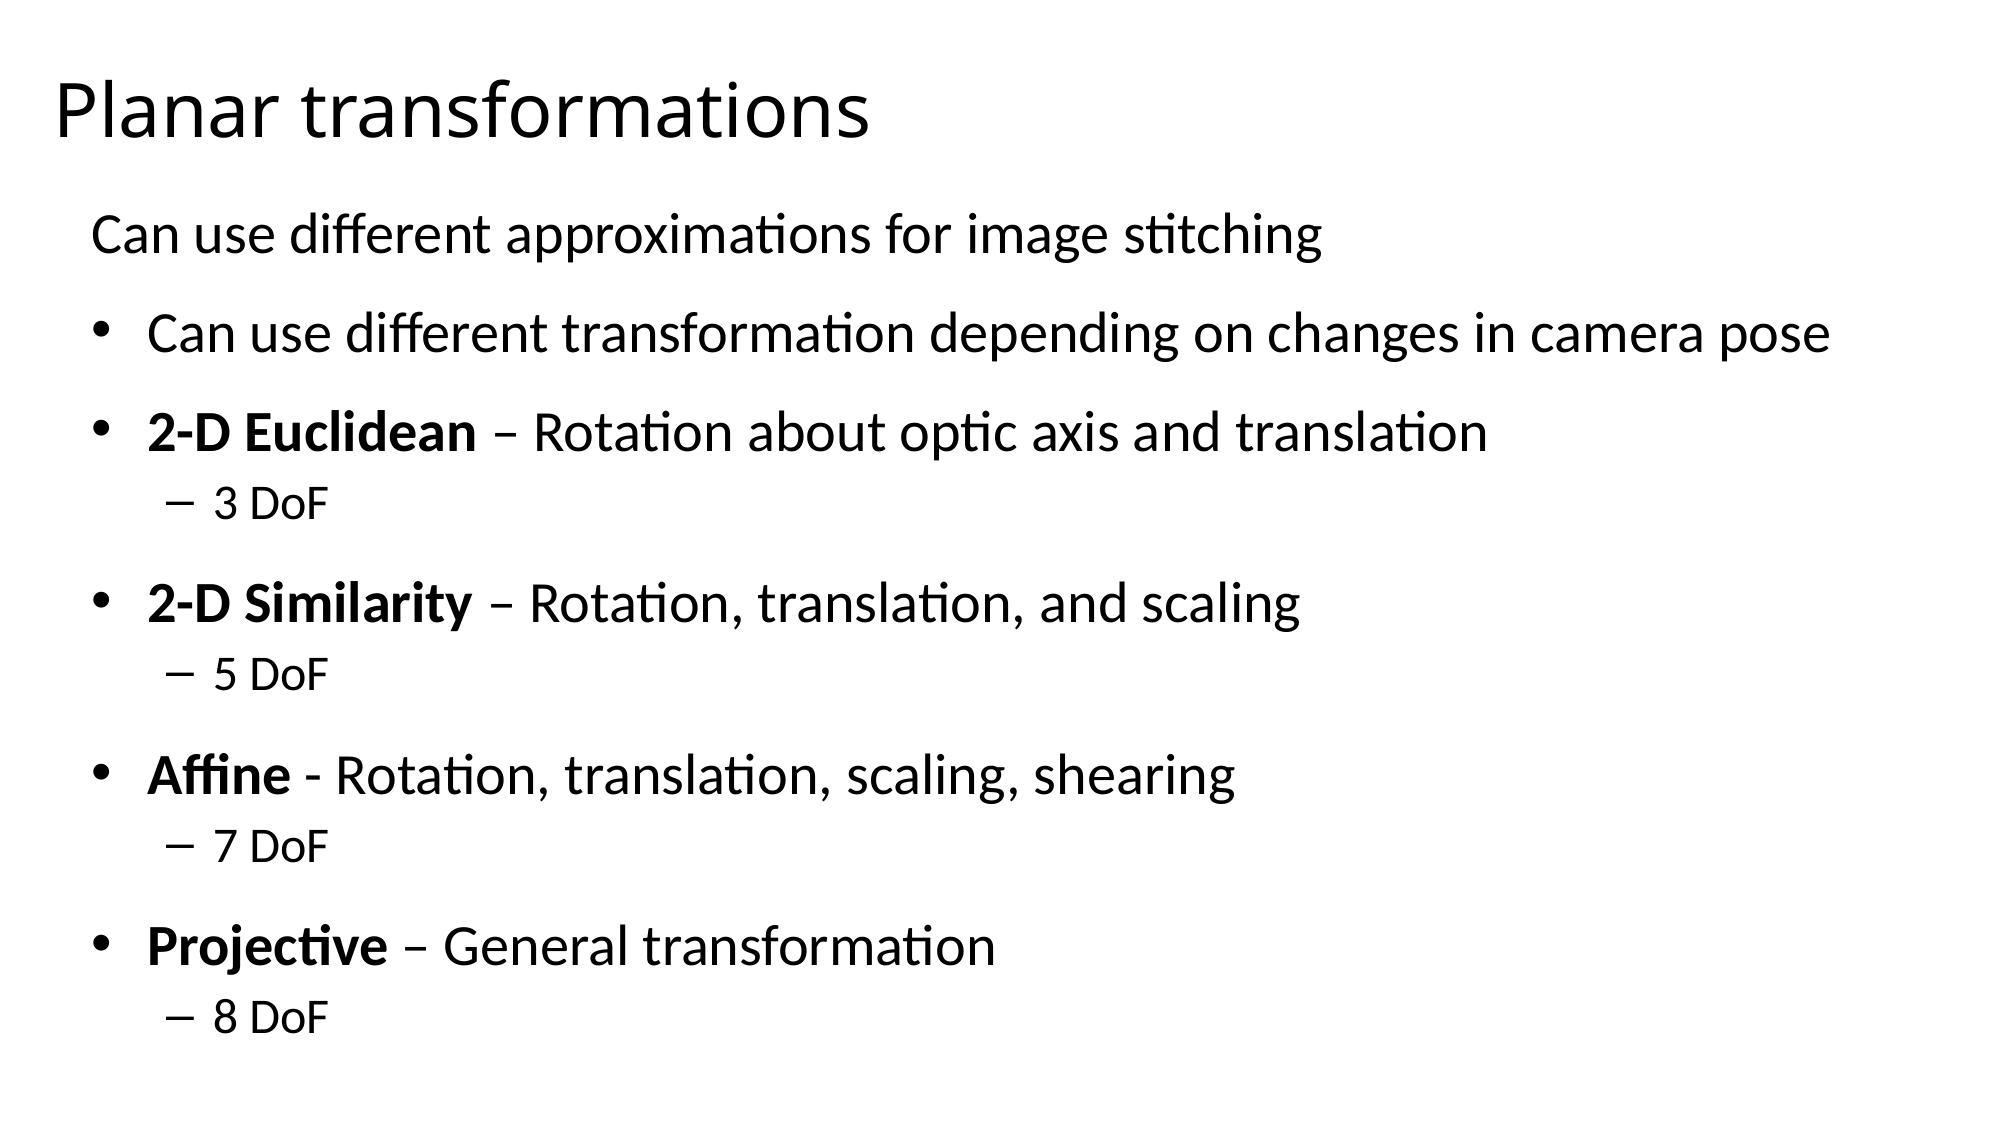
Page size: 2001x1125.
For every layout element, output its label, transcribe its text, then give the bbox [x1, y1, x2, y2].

text_box Can use different approximations for image stitching Can use different transformation depending on changes in camera pose 2-D Euclidean – Rotation about optic axis and translation 3 DoF 2-D Similarity – Rotation, translation, and scaling 5 DoF Affine - Rotation, translation, scaling, shearing 7 DoF Projective – General transformation 8 DoF [76, 187, 1967, 1078]
title Planar transformations [0, 0, 1953, 161]
